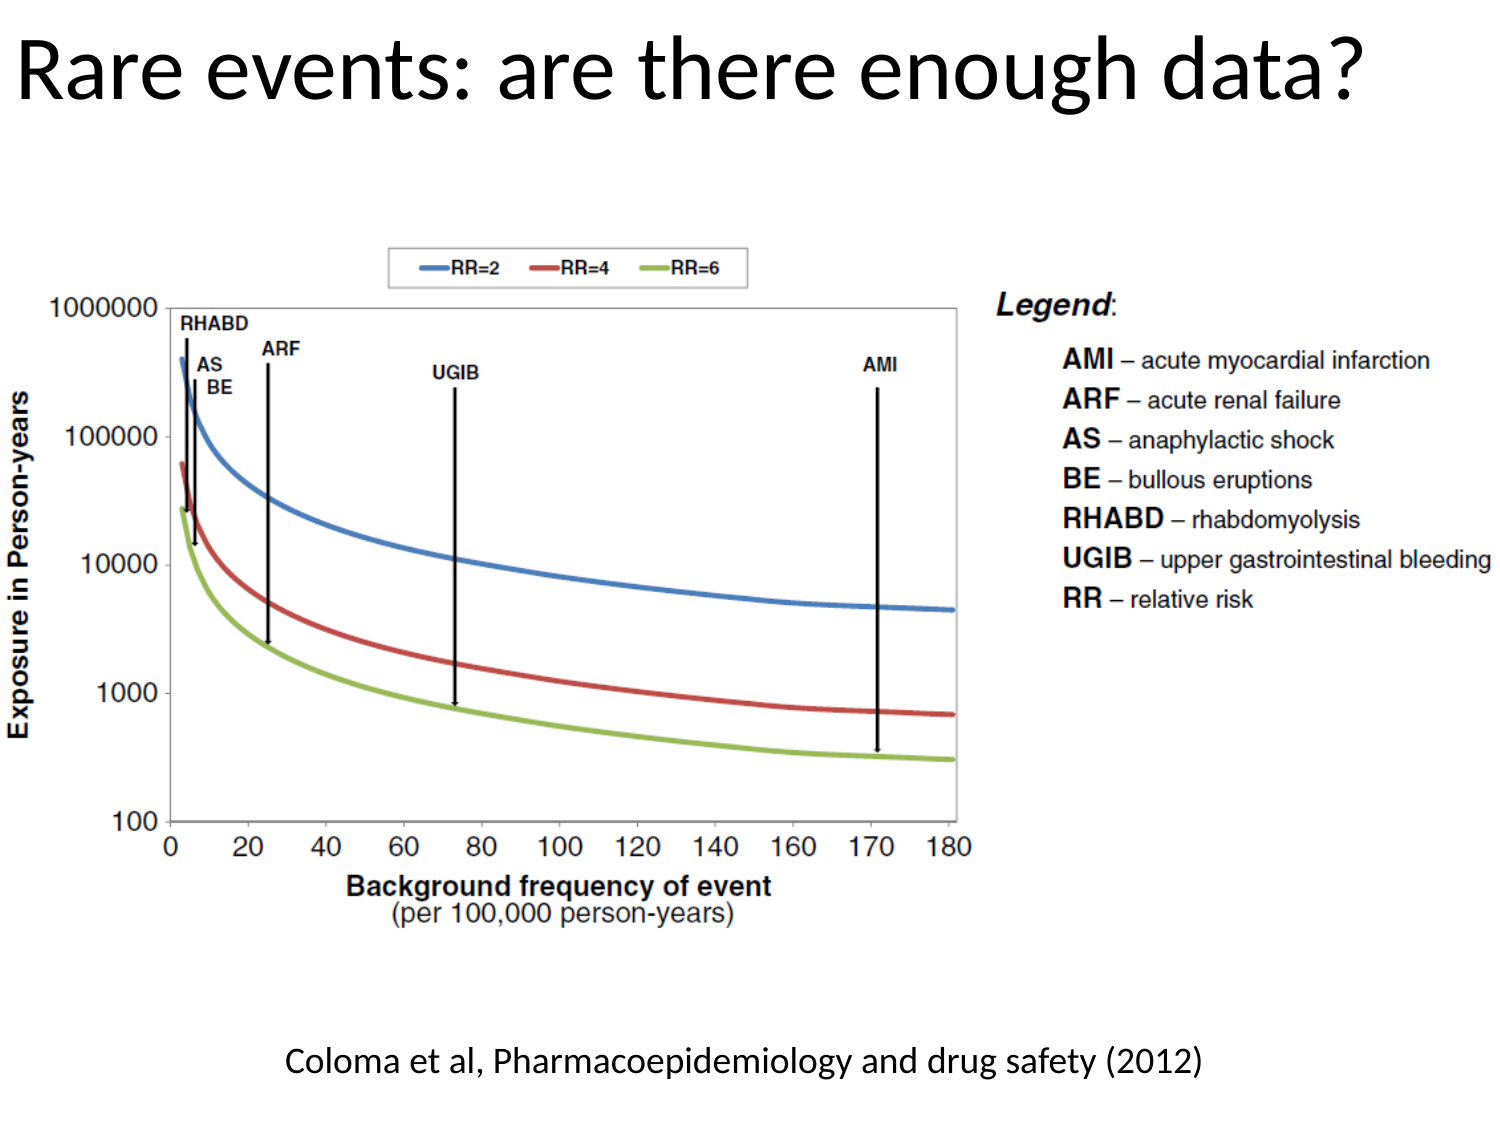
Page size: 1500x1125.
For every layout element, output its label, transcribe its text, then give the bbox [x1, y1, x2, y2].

picture [0, 179, 1500, 940]
text_box Coloma et al, Pharmacoepidemiology and drug safety (2012) [270, 1028, 1232, 1089]
title Rare events: are there enough data? [0, 0, 1425, 178]
